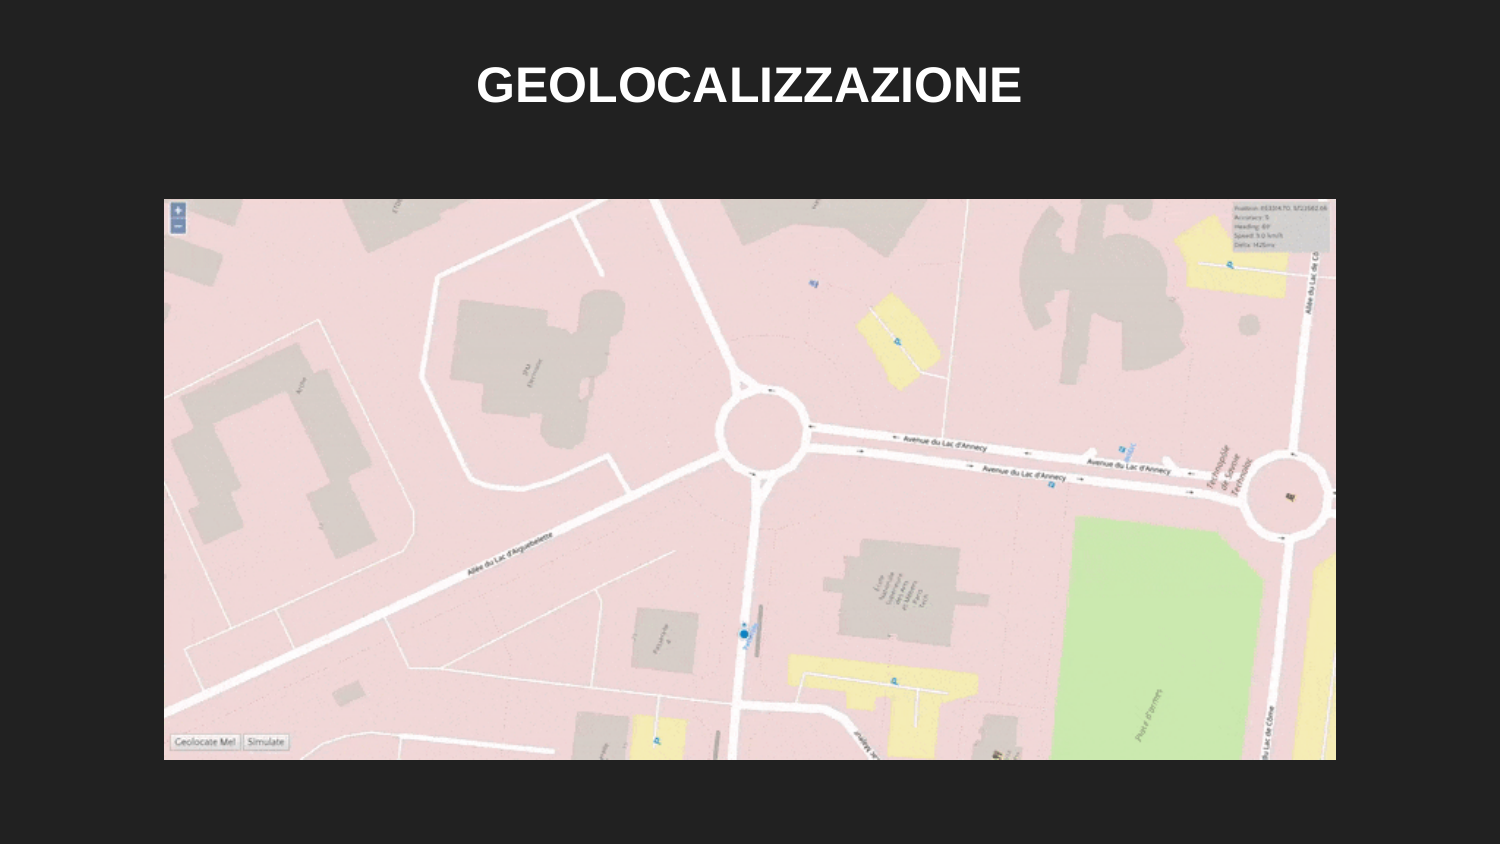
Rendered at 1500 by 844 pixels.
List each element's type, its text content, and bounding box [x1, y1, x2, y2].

text_box GEOLOCALIZZAZIONE [303, 37, 1197, 115]
picture [164, 198, 1336, 761]
